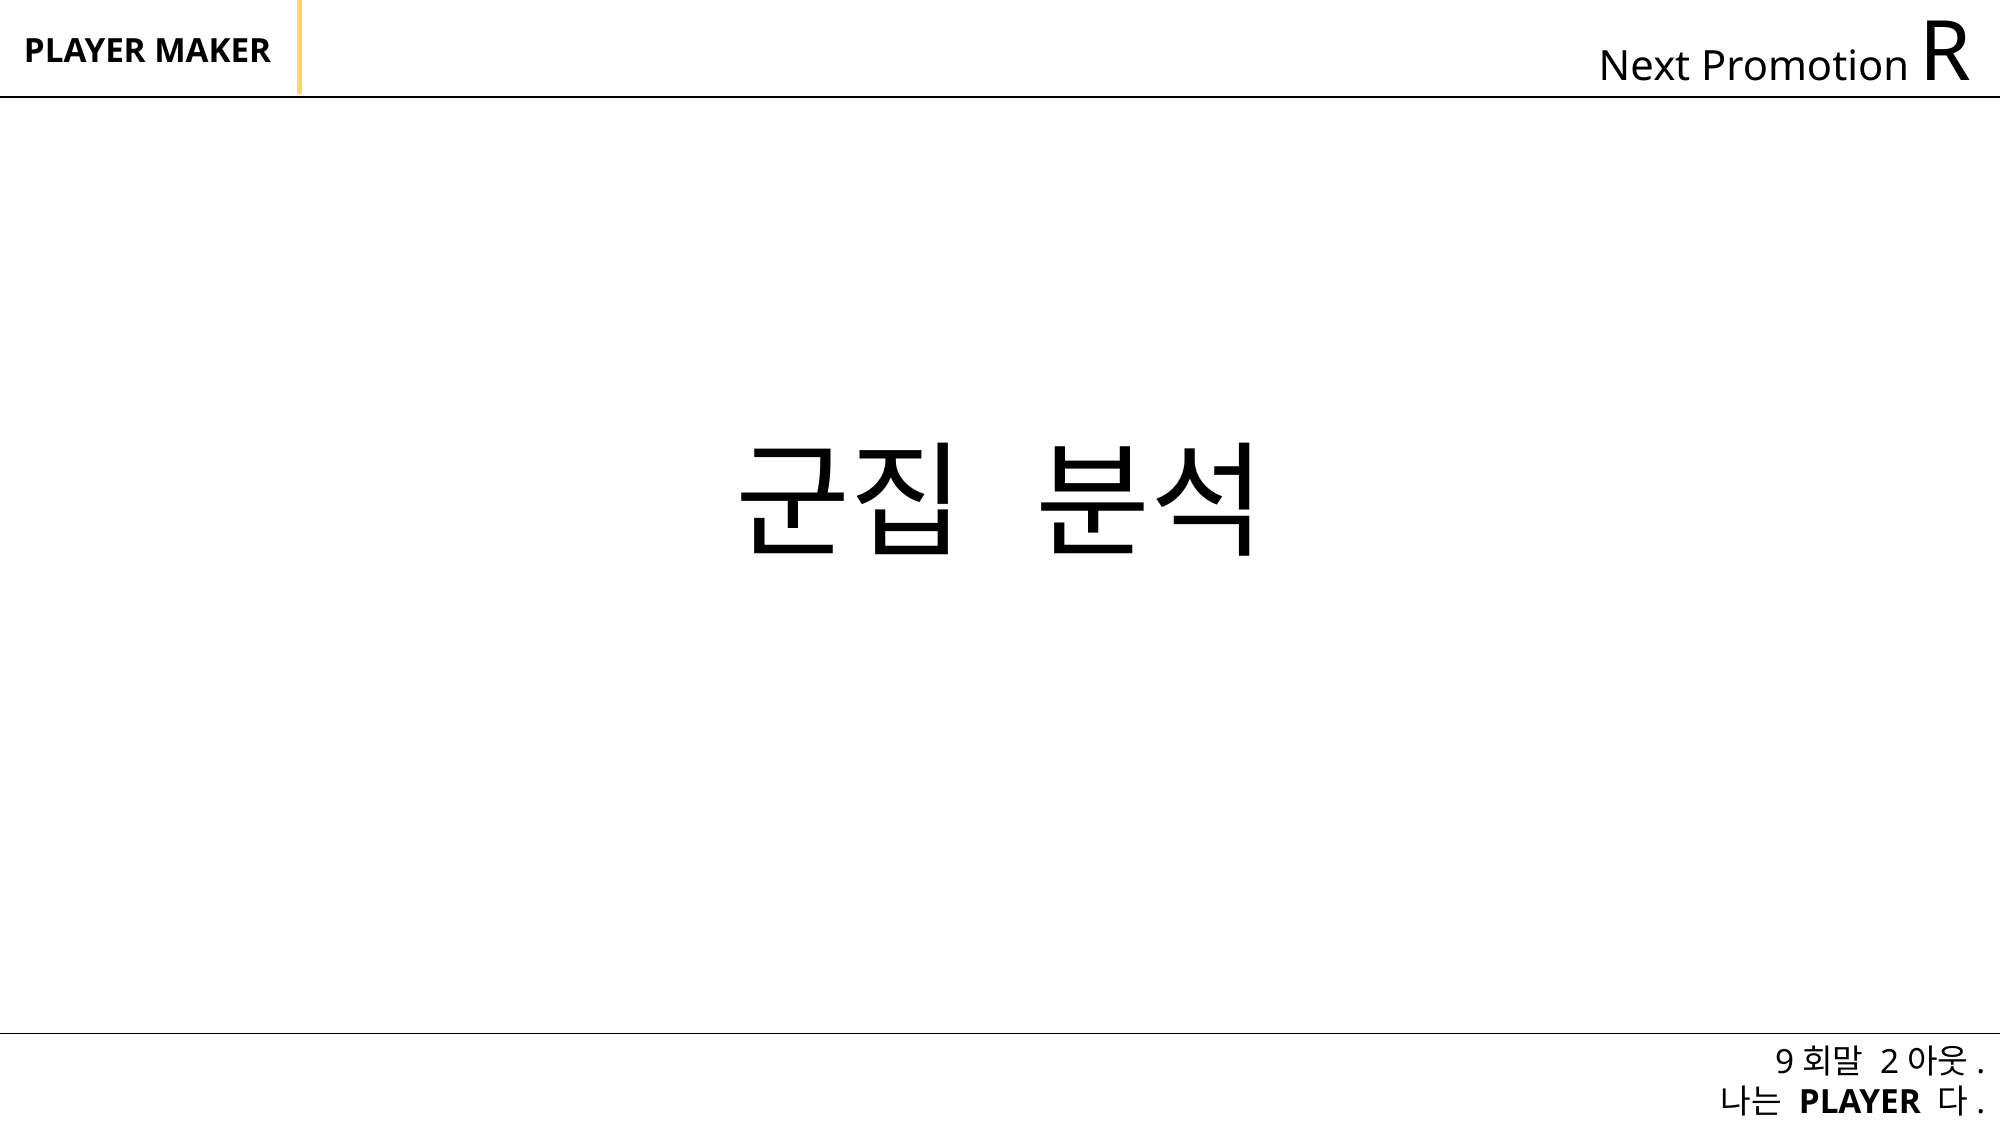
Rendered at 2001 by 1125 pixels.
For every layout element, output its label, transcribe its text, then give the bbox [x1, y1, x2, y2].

text_box PLAYER MAKER [0, 21, 297, 77]
text_box 군집 분석 [720, 414, 1280, 579]
text_box 9회말 2아웃. 나는 PLAYER 다. [1273, 1034, 2000, 1125]
text_box Next Promotion R [1432, 0, 1987, 96]
text_box Next Promotion R [1432, 98, 1987, 105]
text_box PLAYER MAKER [302, 21, 311, 77]
